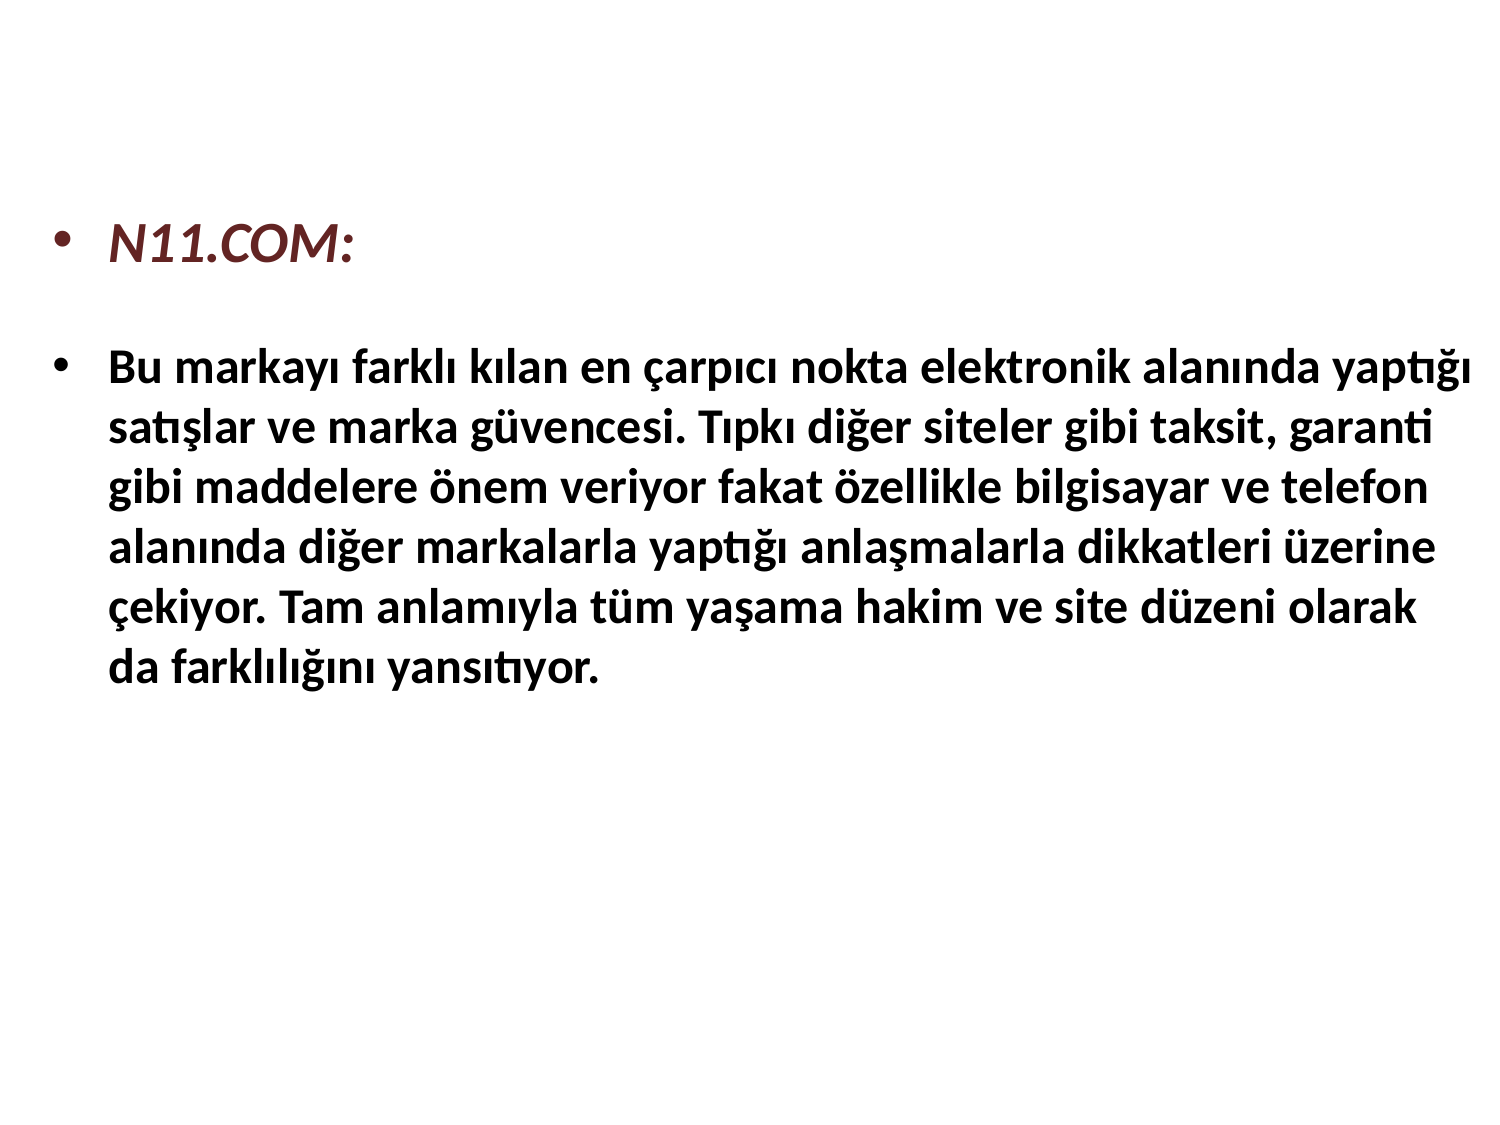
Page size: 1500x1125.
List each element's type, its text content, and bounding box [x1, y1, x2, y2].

list N11.COM: Bu markayı farklı kılan en çarpıcı nokta elektronik alanında yaptığı satışlar ve marka güvencesi. Tıpkı diğer siteler gibi taksit, garanti gibi maddelere önem veriyor fakat özellikle bilgisayar ve telefon alanında diğer markalarla yaptığı anlaşmalarla dikkatleri üzerine çekiyor. Tam anlamıyla tüm yaşama hakim ve site düzeni olarak da farklılığını yansıtıyor. [37, 196, 1496, 1106]
